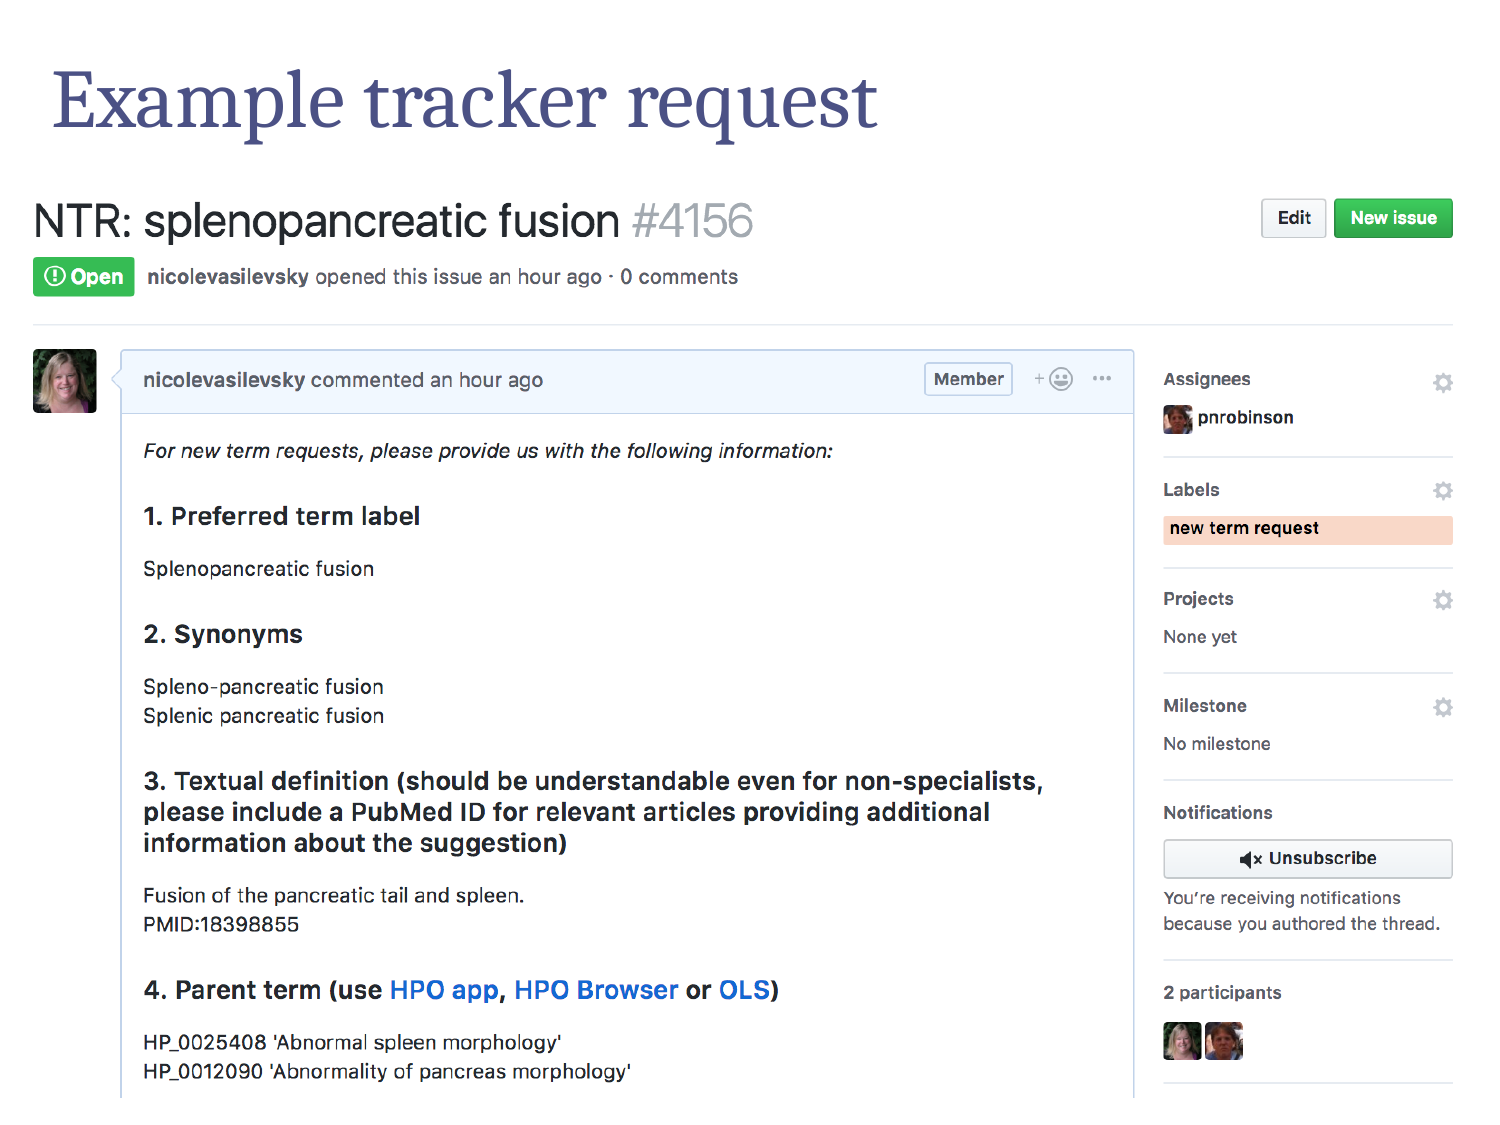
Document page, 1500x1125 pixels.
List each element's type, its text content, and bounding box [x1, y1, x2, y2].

title Example tracker request [36, 25, 1464, 175]
picture [0, 189, 1500, 1098]
